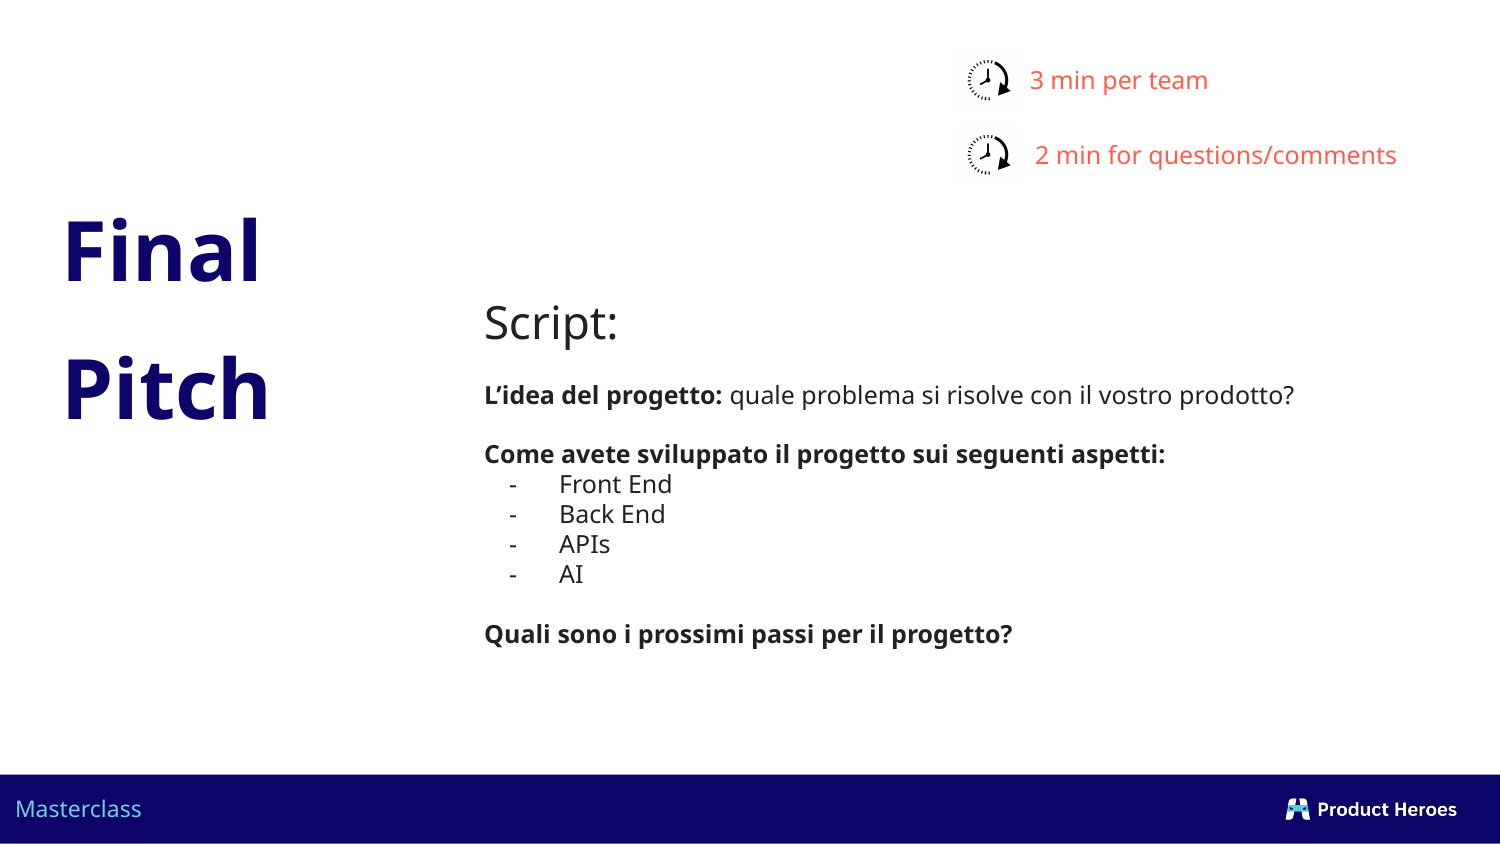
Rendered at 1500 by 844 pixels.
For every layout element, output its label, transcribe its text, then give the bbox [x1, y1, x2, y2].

text_box Final Pitch [47, 184, 325, 450]
text_box Script: L’idea del progetto: quale problema si risolve con il vostro prodotto? Come avete sviluppato il progetto sui seguenti aspetti: Front End Back End APIs AI Quali sono i prossimi passi per il progetto? [469, 279, 1378, 664]
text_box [957, 124, 1430, 186]
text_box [957, 49, 1235, 111]
picture [1276, 783, 1466, 835]
